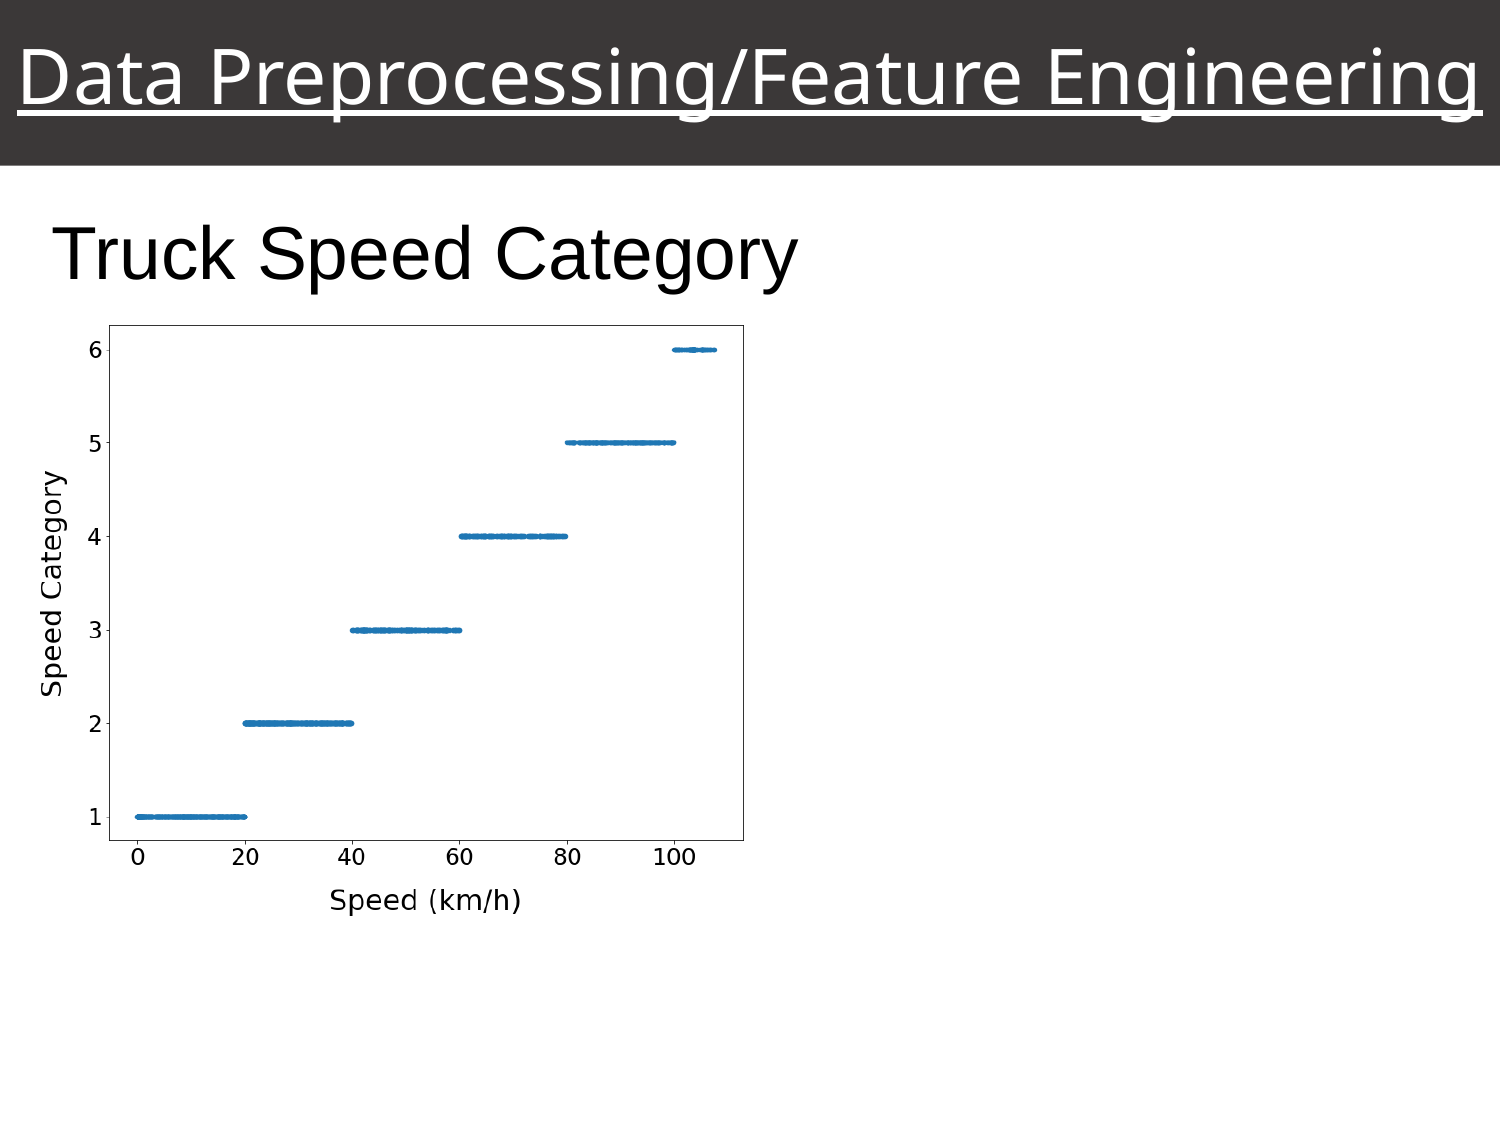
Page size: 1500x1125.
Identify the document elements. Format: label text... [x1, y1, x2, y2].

text_box Truck Speed Category [31, 146, 820, 364]
text_box Data Preprocessing/Feature Engineering [0, 0, 1500, 166]
picture [24, 309, 751, 925]
